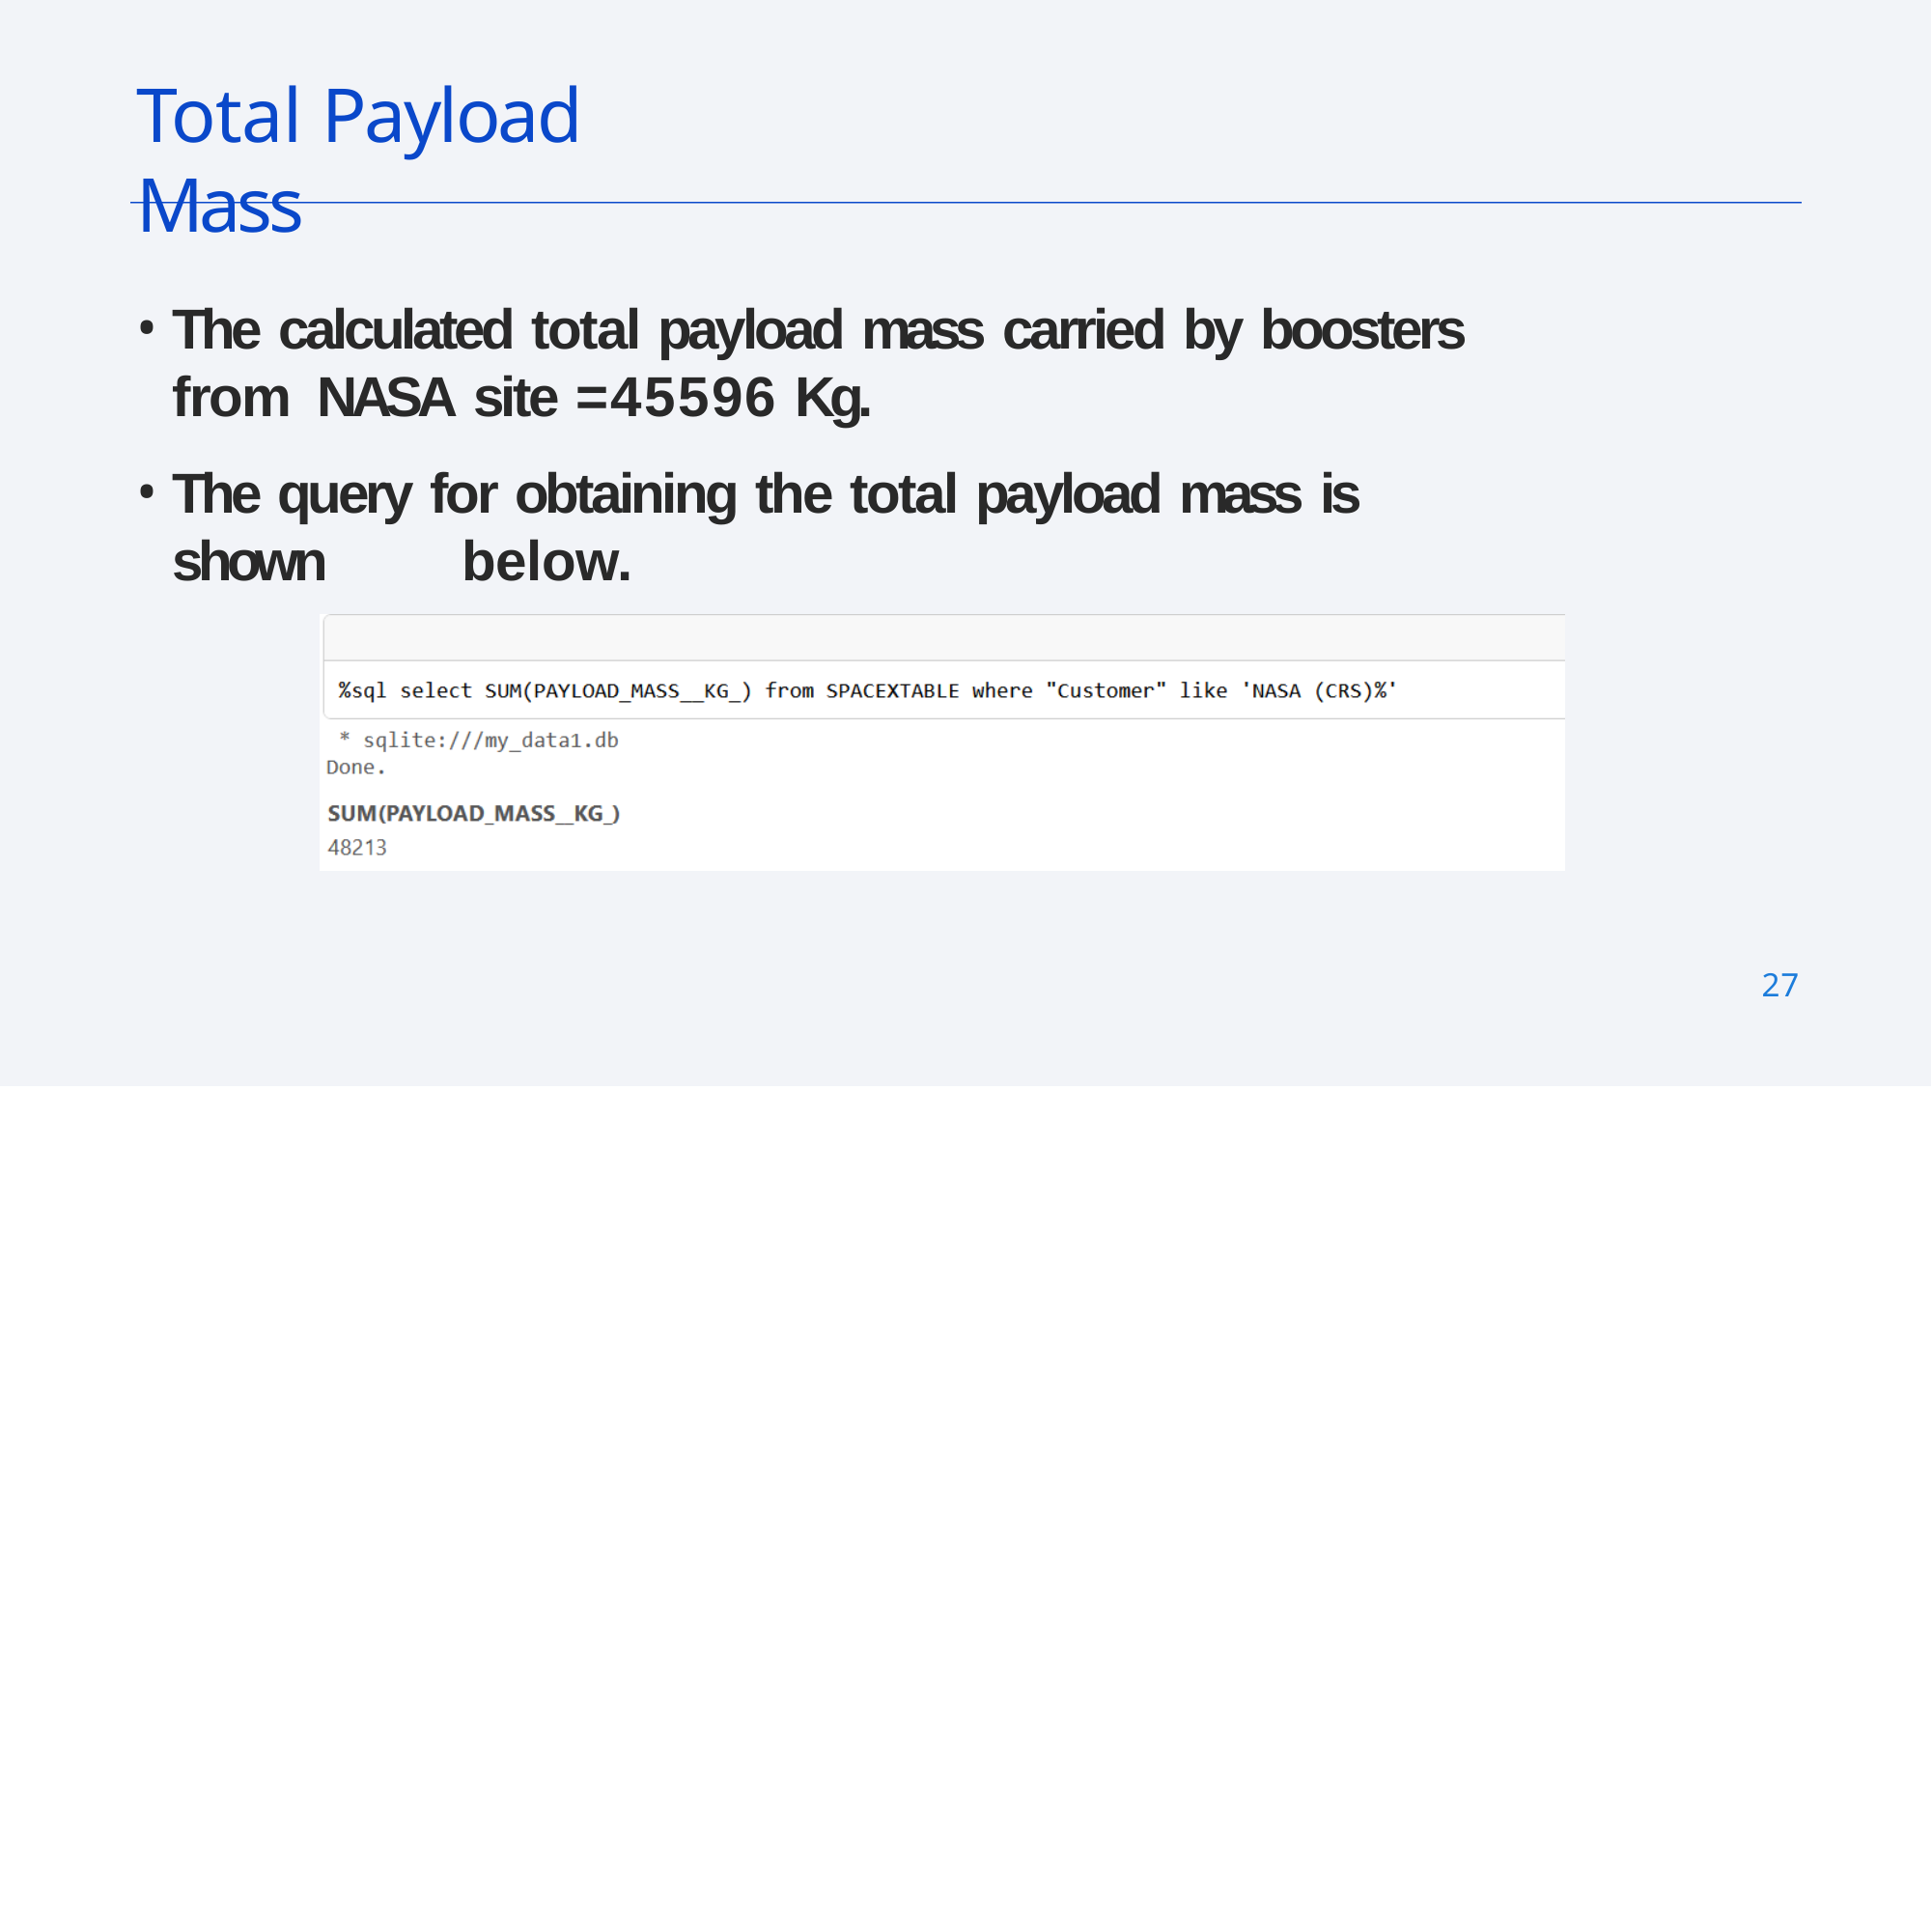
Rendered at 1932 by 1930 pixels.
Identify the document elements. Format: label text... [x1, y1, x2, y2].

text_box The calculated total payload mass carried by boosters from NASA site =45596 Kg. The query for obtaining the total payload mass is shown below. [134, 291, 1572, 592]
picture [0, 0, 1931, 1086]
title Total Payload Mass [134, 66, 750, 391]
slide_number 27 [1755, 966, 1808, 1930]
